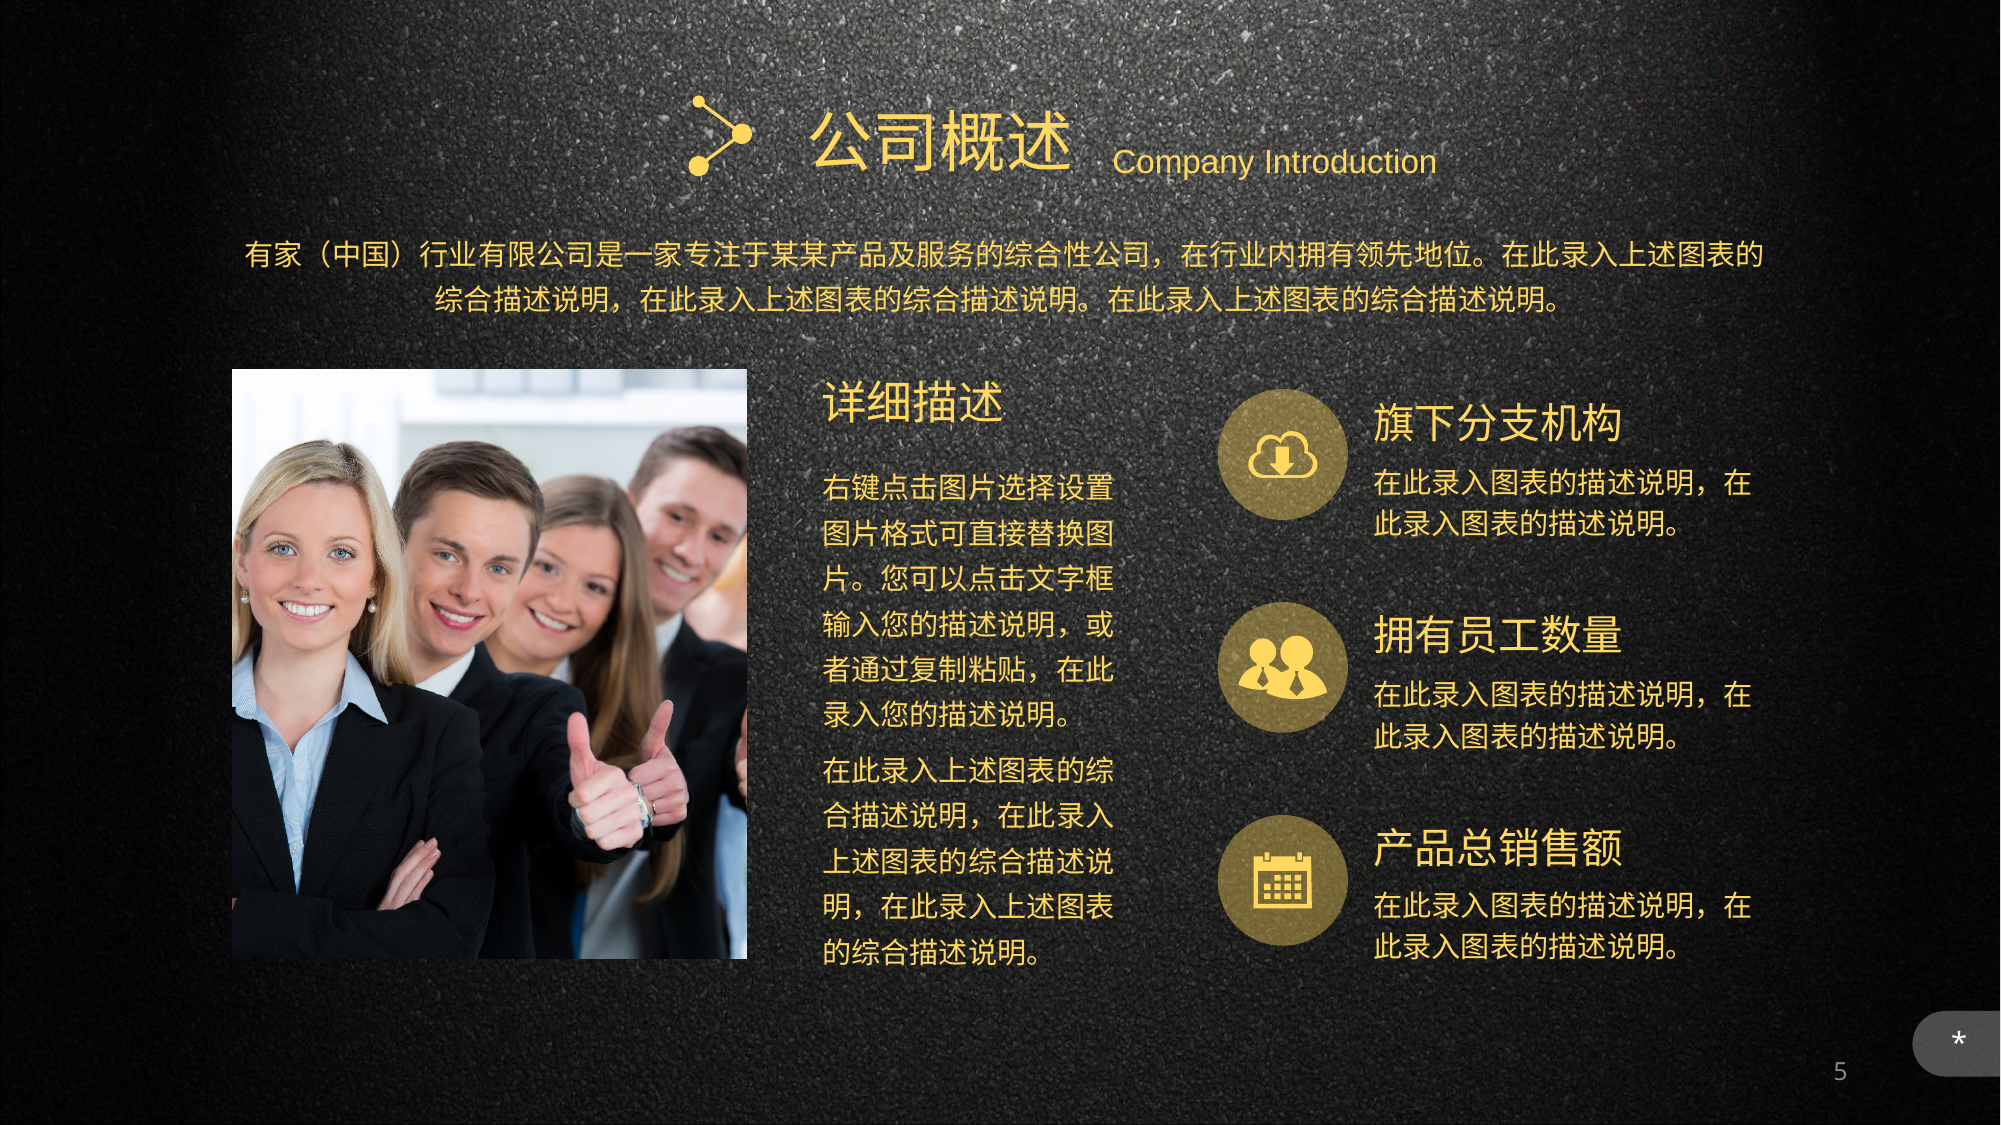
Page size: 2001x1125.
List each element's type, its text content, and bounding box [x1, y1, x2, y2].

text_box 产品总销售额 [1358, 814, 1748, 872]
text_box 在此录入图表的描述说明，在此录入图表的描述说明。 [1358, 662, 1771, 761]
text_box 公司概述 [791, 92, 1089, 188]
text_box [232, 369, 747, 959]
text_box 旗下分支机构 [1358, 389, 1748, 449]
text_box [1253, 852, 1313, 909]
slide_number 5 [1412, 1042, 1863, 1103]
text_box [1217, 601, 1349, 733]
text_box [698, 101, 743, 167]
text_box [1912, 1010, 2000, 1077]
text_box 有家（中国）行业有限公司是一家专注于某某产品及服务的综合性公司，在行业内拥有领先地位。在此录入上述图表的综合描述说明，在此录入上述图表的综合描述说明。在此录入上述图表的综合描述说明。 [219, 218, 1791, 324]
text_box 拥有员工数量 [1358, 601, 1748, 662]
text_box 在此录入图表的描述说明，在此录入图表的描述说明。 [1358, 872, 1771, 972]
text_box 右键点击图片选择设置图片格式可直接替换图片。您可以点击文字框输入您的描述说明，或者通过复制粘贴，在此录入您的描述说明。 在此录入上述图表的综合描述说明，在此录入上述图表的综合描述说明，在此录入上述图表的综合描述说明。 [807, 451, 1147, 977]
text_box 在此录入图表的描述说明，在此录入图表的描述说明。 [1358, 449, 1771, 549]
text_box [1217, 815, 1348, 946]
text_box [1217, 388, 1349, 521]
picture [0, 0, 2001, 1125]
text_box * [1925, 1018, 2000, 1065]
text_box 详细描述 [805, 365, 1020, 436]
text_box Company Introduction [1097, 132, 1476, 188]
